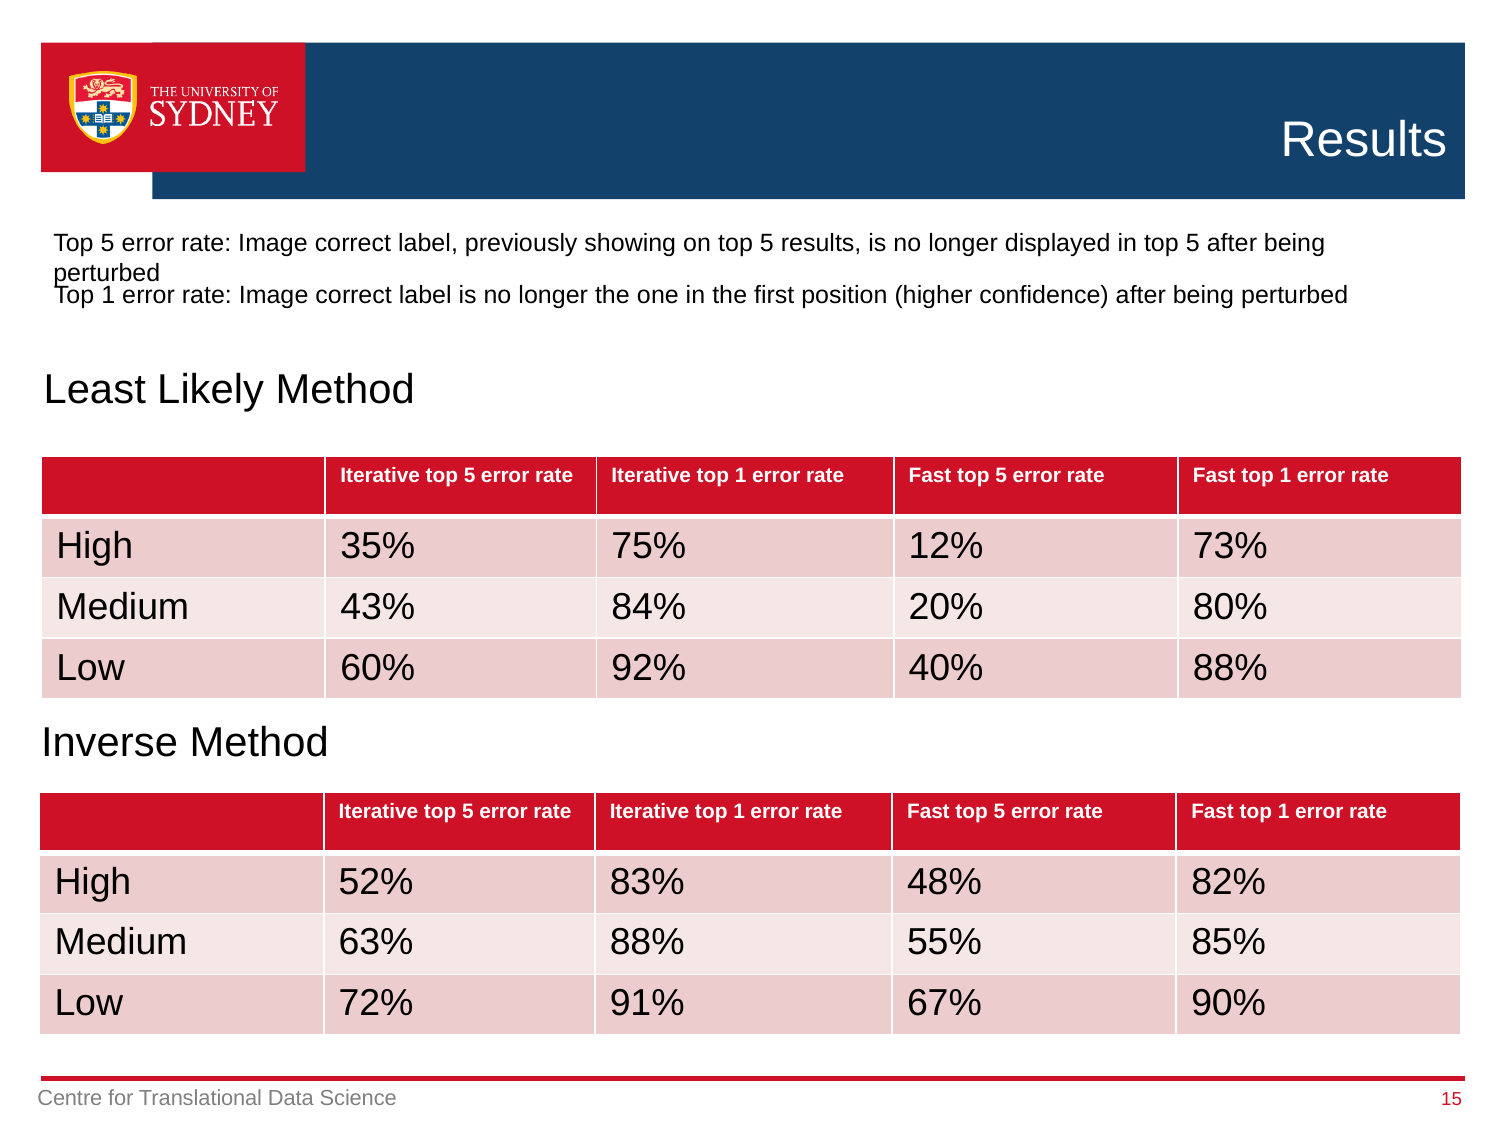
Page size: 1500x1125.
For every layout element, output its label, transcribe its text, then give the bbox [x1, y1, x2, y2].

table_header [42, 457, 324, 514]
table_cell 52% [325, 856, 594, 913]
text_box Top 5 error rate: Image correct label, previously showing on top 5 results, is no longer displayed in top 5 after being perturbed [38, 219, 1457, 294]
table_cell 85% [1177, 914, 1460, 974]
table_cell 20% [895, 578, 1177, 637]
table_cell 80% [1179, 578, 1461, 637]
table_cell 40% [895, 639, 1177, 698]
table_cell 90% [1177, 975, 1460, 1034]
table_cell 72% [325, 975, 594, 1034]
table_header Fast top 5 error rate [893, 793, 1175, 850]
table_header Iterative top 5 error rate [326, 457, 596, 514]
table_cell 55% [893, 914, 1175, 974]
table_cell 88% [1179, 639, 1461, 698]
table_cell Low [42, 639, 324, 698]
table_cell High [42, 519, 324, 577]
text_box Inverse Method [41, 706, 1463, 787]
table_cell 63% [325, 914, 594, 974]
text_box Top 1 error rate: Image correct label is no longer the one in the first position (higher confidence) after being perturbed [39, 271, 1457, 316]
table_header Fast top 5 error rate [895, 457, 1177, 514]
table_cell 43% [326, 578, 596, 637]
table_cell 75% [597, 519, 893, 577]
table_cell 92% [597, 639, 893, 698]
table_header Iterative top 1 error rate [597, 457, 893, 514]
table_header Fast top 1 error rate [1177, 793, 1460, 850]
table_cell 82% [1177, 856, 1460, 913]
table_cell 91% [596, 975, 891, 1034]
table_cell 88% [596, 914, 891, 974]
table_cell 83% [596, 856, 891, 913]
table_cell Medium [42, 578, 324, 637]
table_cell Medium [40, 914, 323, 974]
picture [69, 71, 278, 144]
table_cell 67% [893, 975, 1175, 1034]
table_cell 12% [895, 519, 1177, 577]
table_header [40, 793, 323, 850]
table_header Fast top 1 error rate [1179, 457, 1461, 514]
table_cell 35% [326, 519, 596, 577]
table_cell Low [40, 975, 323, 1034]
table_cell 60% [326, 639, 596, 698]
table_header Iterative top 5 error rate [325, 793, 594, 850]
table_header Iterative top 1 error rate [596, 793, 891, 850]
table_cell 84% [597, 578, 893, 637]
slide_number 15 [1421, 1080, 1463, 1116]
table_cell High [40, 856, 323, 913]
list Least Likely Method [43, 353, 1465, 434]
table_cell 48% [893, 856, 1175, 913]
table_cell 73% [1179, 519, 1461, 577]
title Results [304, 70, 1463, 175]
